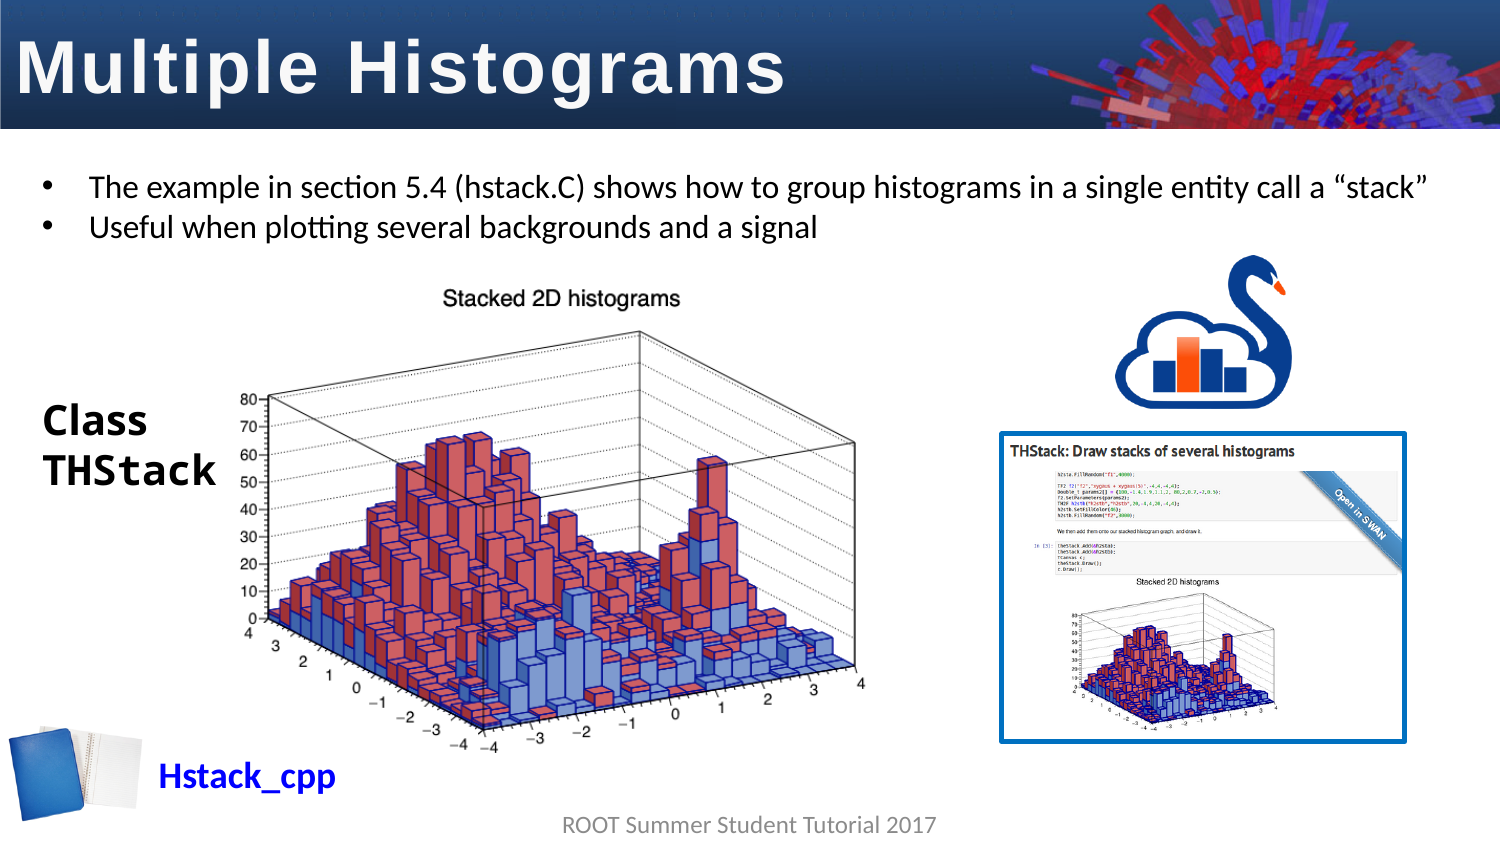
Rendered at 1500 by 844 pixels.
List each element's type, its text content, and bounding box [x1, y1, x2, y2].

picture [1004, 436, 1403, 740]
text_box Class THStack [27, 386, 192, 502]
text_box The example in section 5.4 (hstack.C) shows how to group histograms in a single entity call a “stack” Useful when plotting several backgrounds and a signal [27, 157, 1463, 253]
picture [197, 282, 925, 776]
text_box Hstack_cpp [148, 743, 632, 804]
picture [0, 700, 144, 844]
picture [1114, 255, 1292, 409]
text_box Multiple Histograms [0, 0, 1500, 129]
footer ROOT Summer Student Tutorial 2017 [512, 800, 988, 844]
